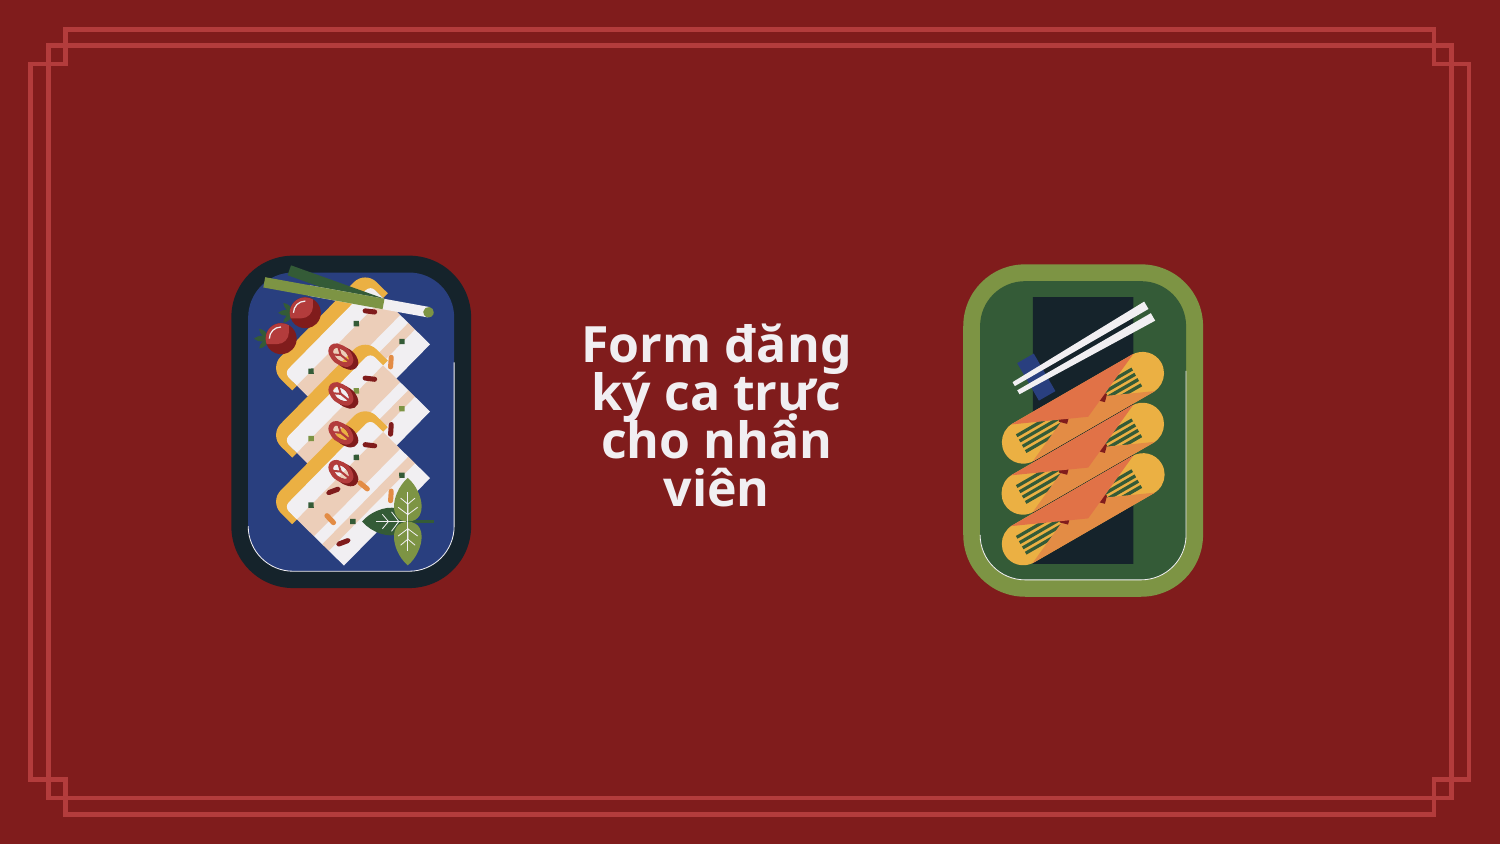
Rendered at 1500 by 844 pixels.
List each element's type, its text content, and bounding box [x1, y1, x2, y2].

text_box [184, 301, 518, 542]
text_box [916, 310, 1250, 551]
title Form đăng ký ca trực cho nhân viên [536, 360, 897, 480]
